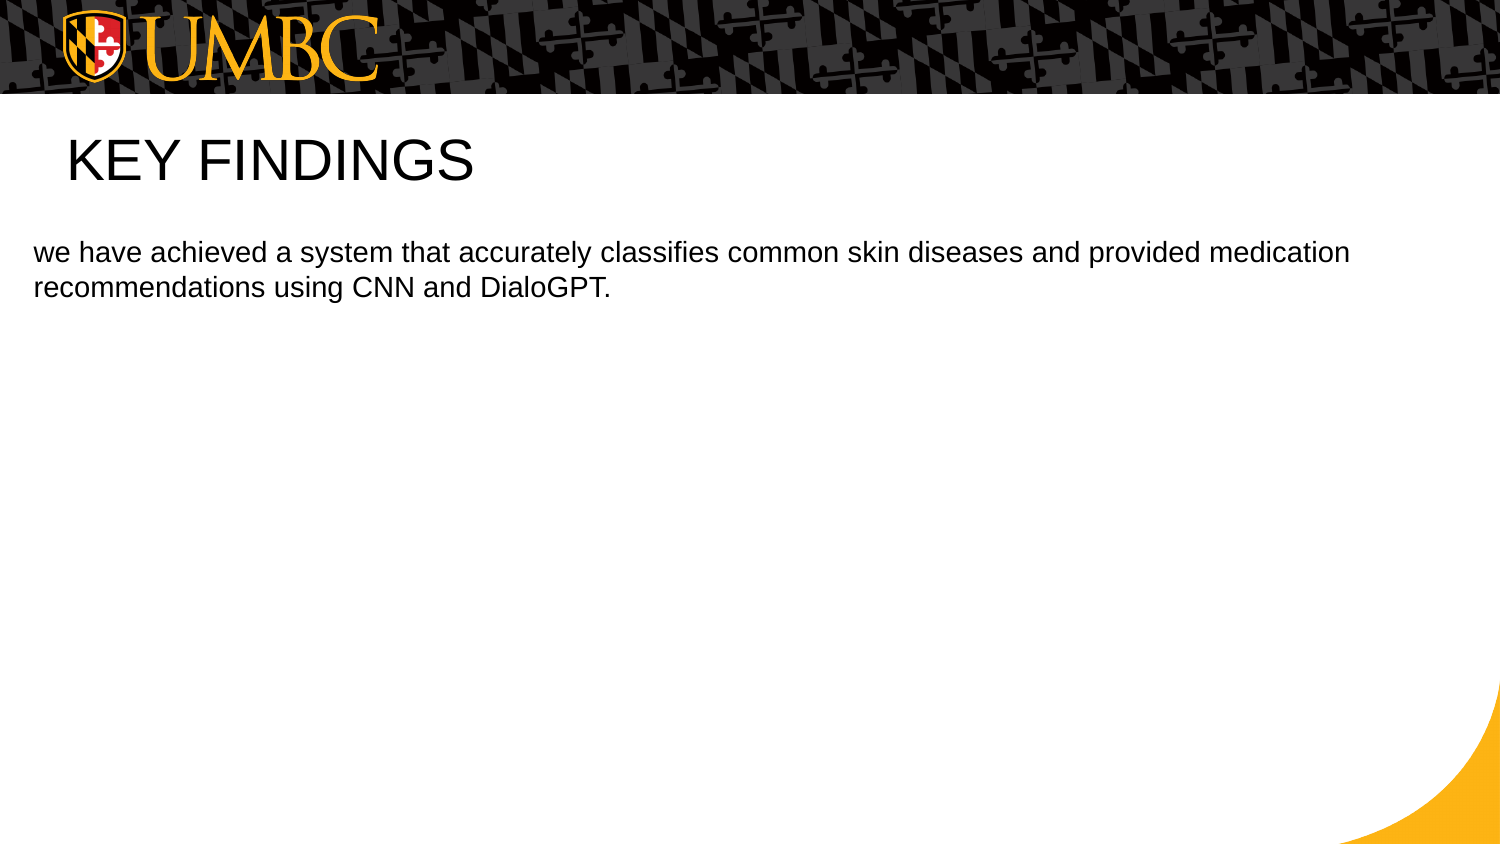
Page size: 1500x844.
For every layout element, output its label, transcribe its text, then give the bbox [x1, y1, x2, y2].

picture [0, 0, 1500, 94]
picture [1338, 679, 1500, 844]
text_box we have achieved a system that accurately classifies common skin diseases and provided medication recommendations using CNN and DialoGPT. [18, 225, 1391, 311]
title KEY FINDINGS [51, 106, 1449, 201]
